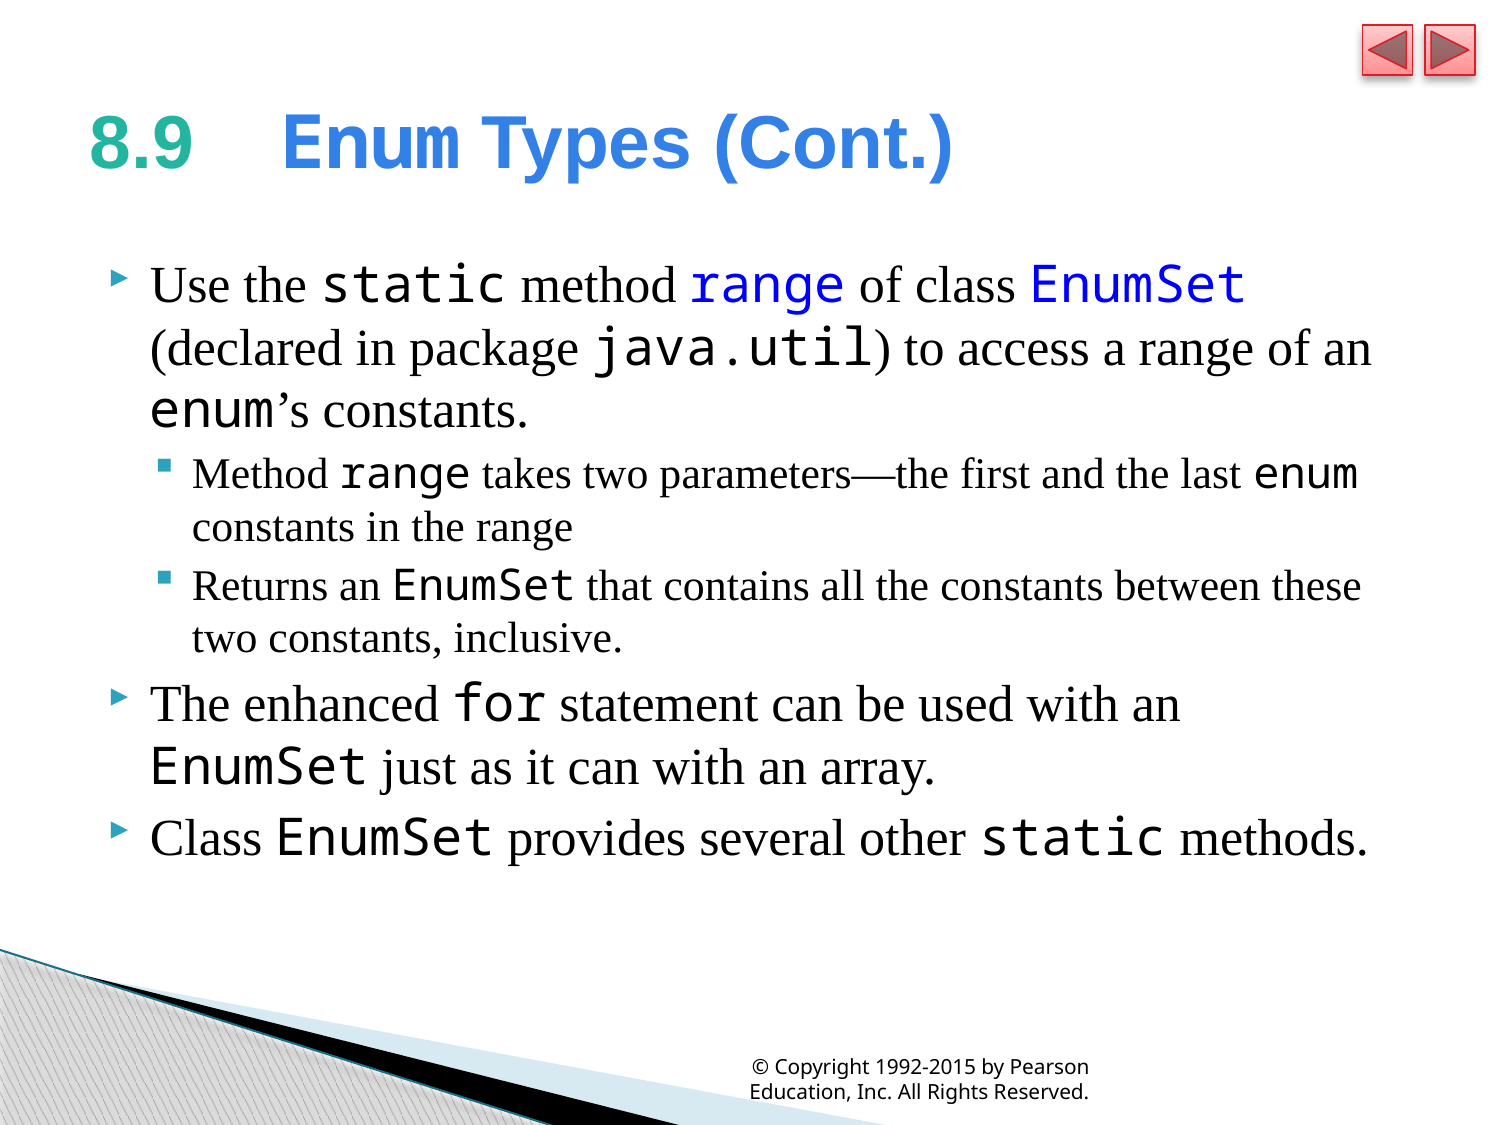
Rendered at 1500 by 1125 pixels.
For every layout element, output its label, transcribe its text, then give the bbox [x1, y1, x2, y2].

list Use the static method range of class EnumSet (declared in package java.util) to access a range of an enum’s constants. Method range takes two parameters—the first and the last enum constants in the range Returns an EnumSet that contains all the constants between these two constants, inclusive. The enhanced for statement can be used with an EnumSet just as it can with an array. Class EnumSet provides several other static methods. [75, 242, 1425, 986]
footer © Copyright 1992-2015 by Pearson Education, Inc. All Rights Reserved. [650, 1051, 1105, 1112]
title 8.9 Enum Types (Cont.) [75, 45, 1425, 233]
